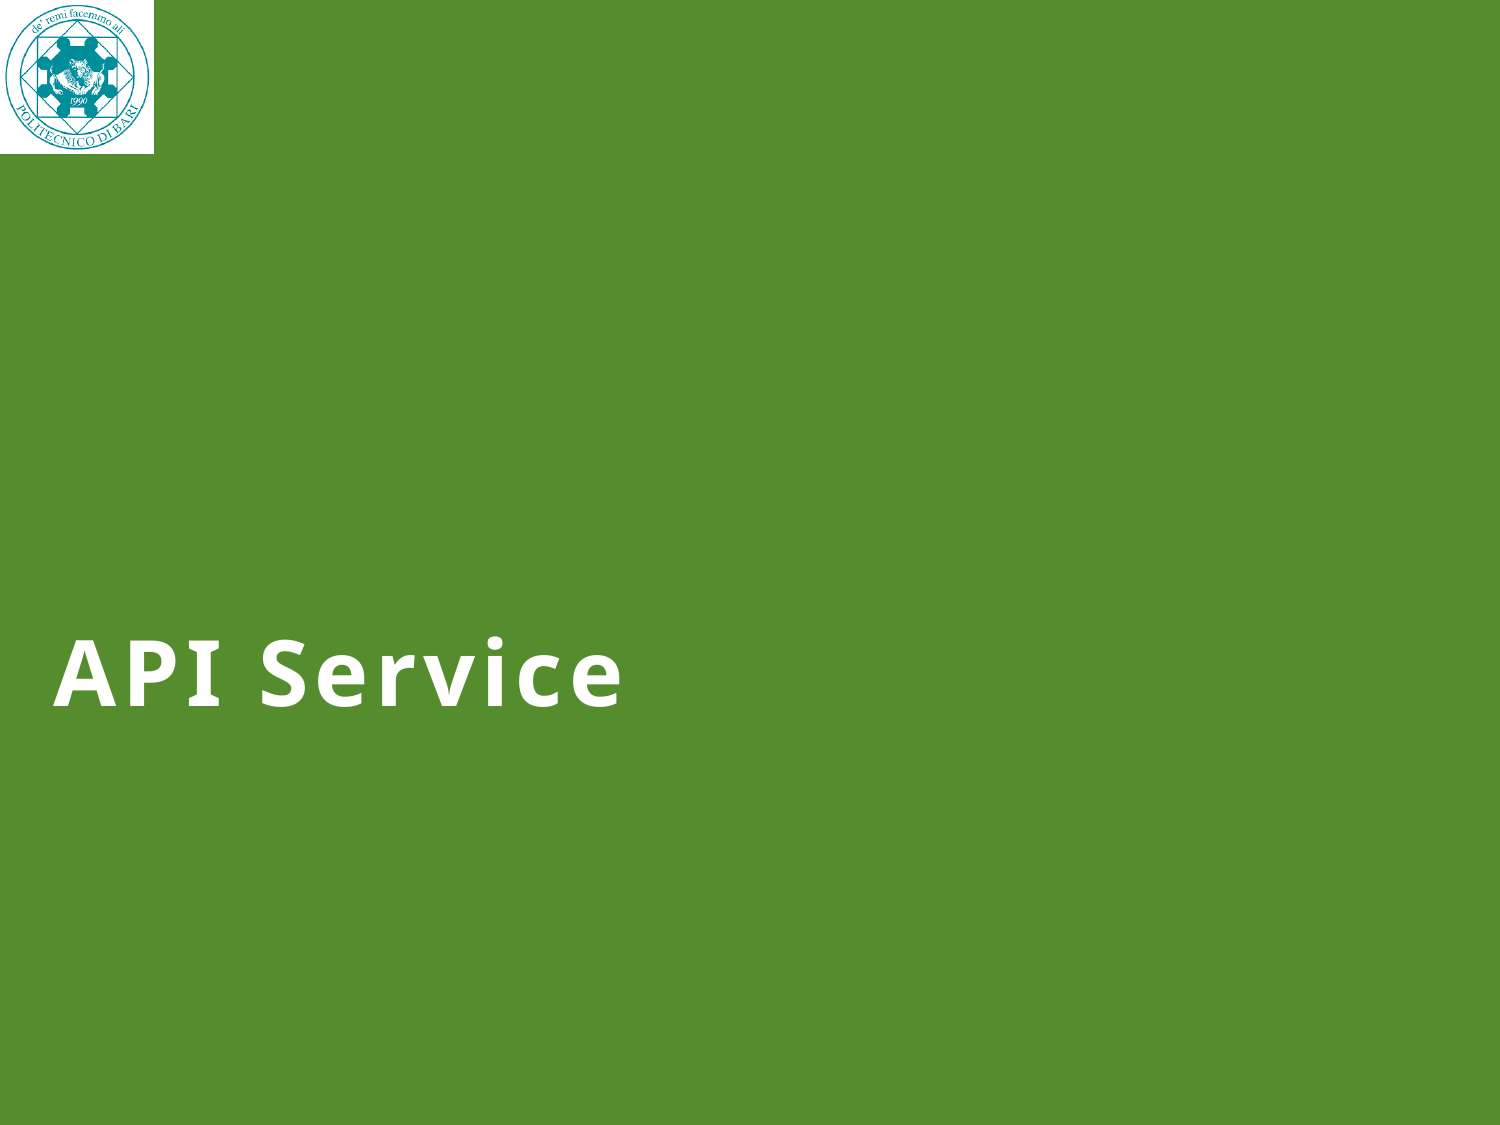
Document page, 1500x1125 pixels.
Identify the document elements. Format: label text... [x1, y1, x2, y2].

text_box API Service [38, 607, 888, 732]
picture [0, 0, 154, 154]
